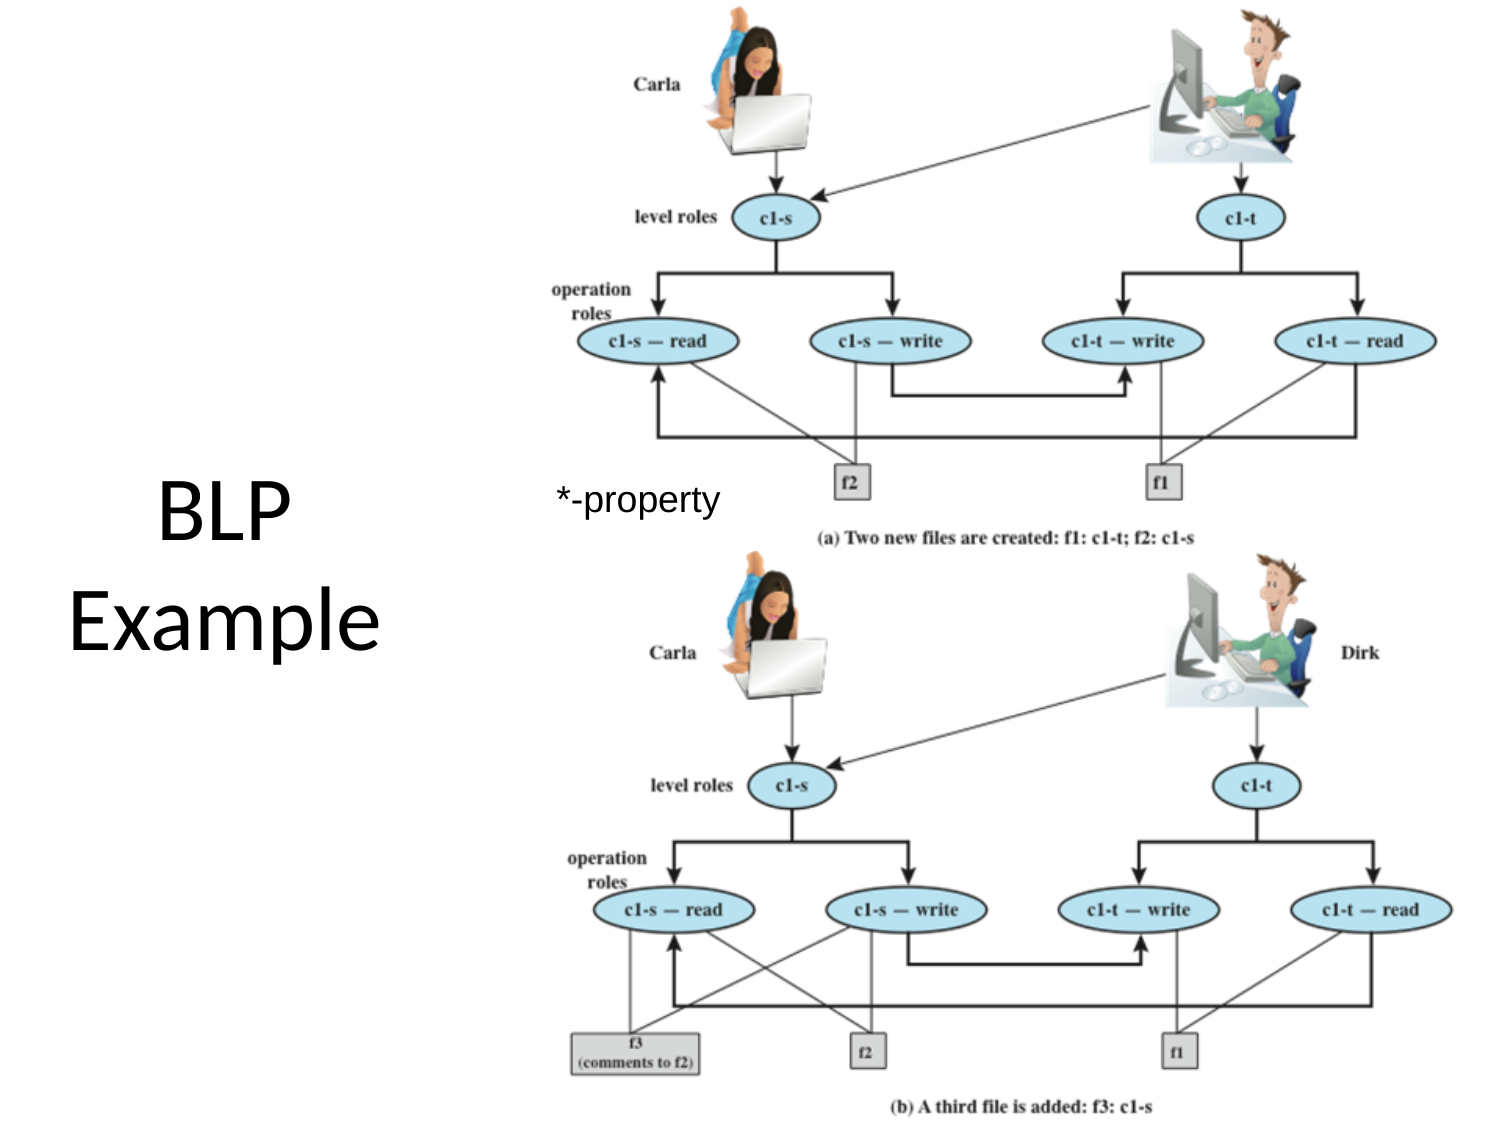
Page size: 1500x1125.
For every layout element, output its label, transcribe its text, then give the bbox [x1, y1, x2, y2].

picture [540, 0, 1471, 1118]
title BLP Example [0, 187, 450, 980]
